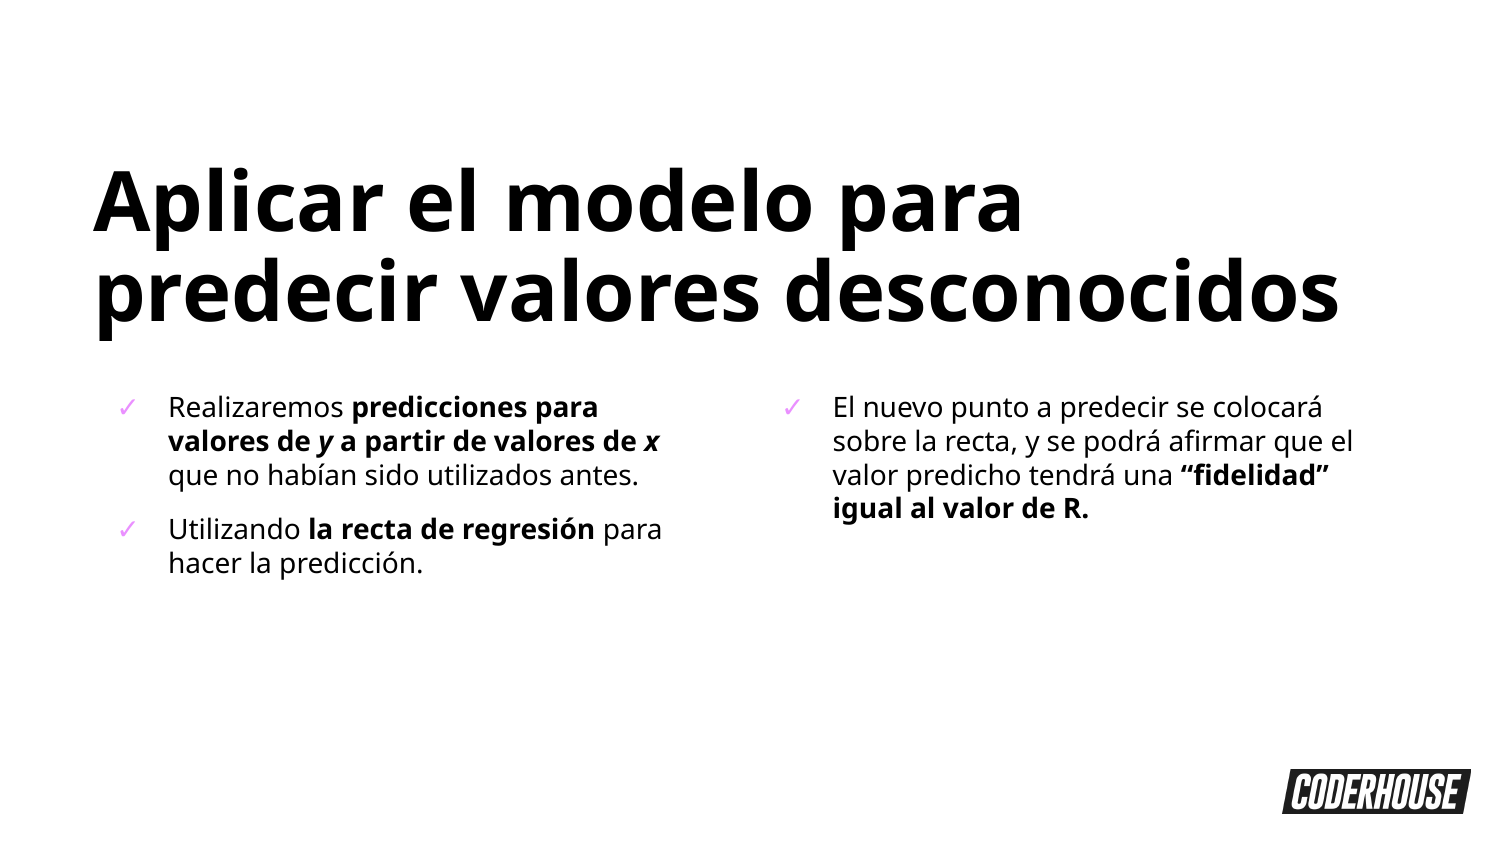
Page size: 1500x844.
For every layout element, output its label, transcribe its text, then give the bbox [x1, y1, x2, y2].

text_box Aplicar el modelo para predecir valores desconocidos [78, 144, 1368, 355]
text_box Realizaremos predicciones para valores de y a partir de valores de x que no habían sido utilizados antes. Utilizando la recta de regresión para hacer la predicción. [78, 374, 708, 649]
text_box El nuevo punto a predecir se colocará sobre la recta, y se podrá afirmar que el valor predicho tendrá una “fidelidad” igual al valor de R. [742, 374, 1372, 540]
picture [1281, 769, 1471, 814]
